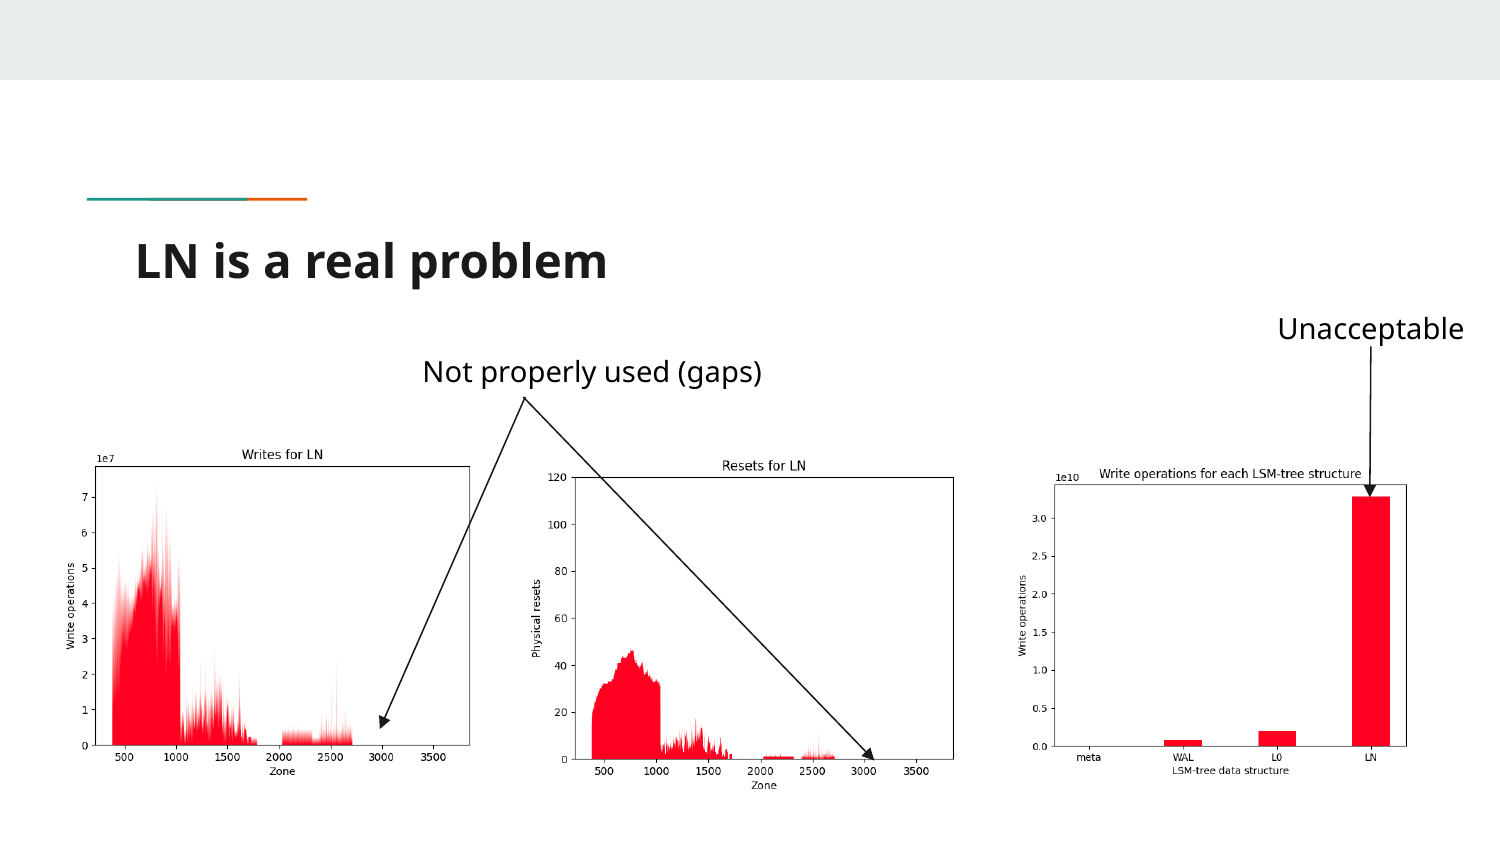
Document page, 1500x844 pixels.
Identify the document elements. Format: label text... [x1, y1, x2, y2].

picture [1001, 448, 1452, 784]
text_box Unacceptable [1262, 295, 1496, 361]
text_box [379, 396, 521, 730]
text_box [523, 396, 875, 761]
text_box Not properly used (gaps) [407, 338, 814, 395]
title LN is a real problem [119, 216, 1381, 305]
picture [38, 428, 513, 784]
picture [518, 434, 997, 798]
